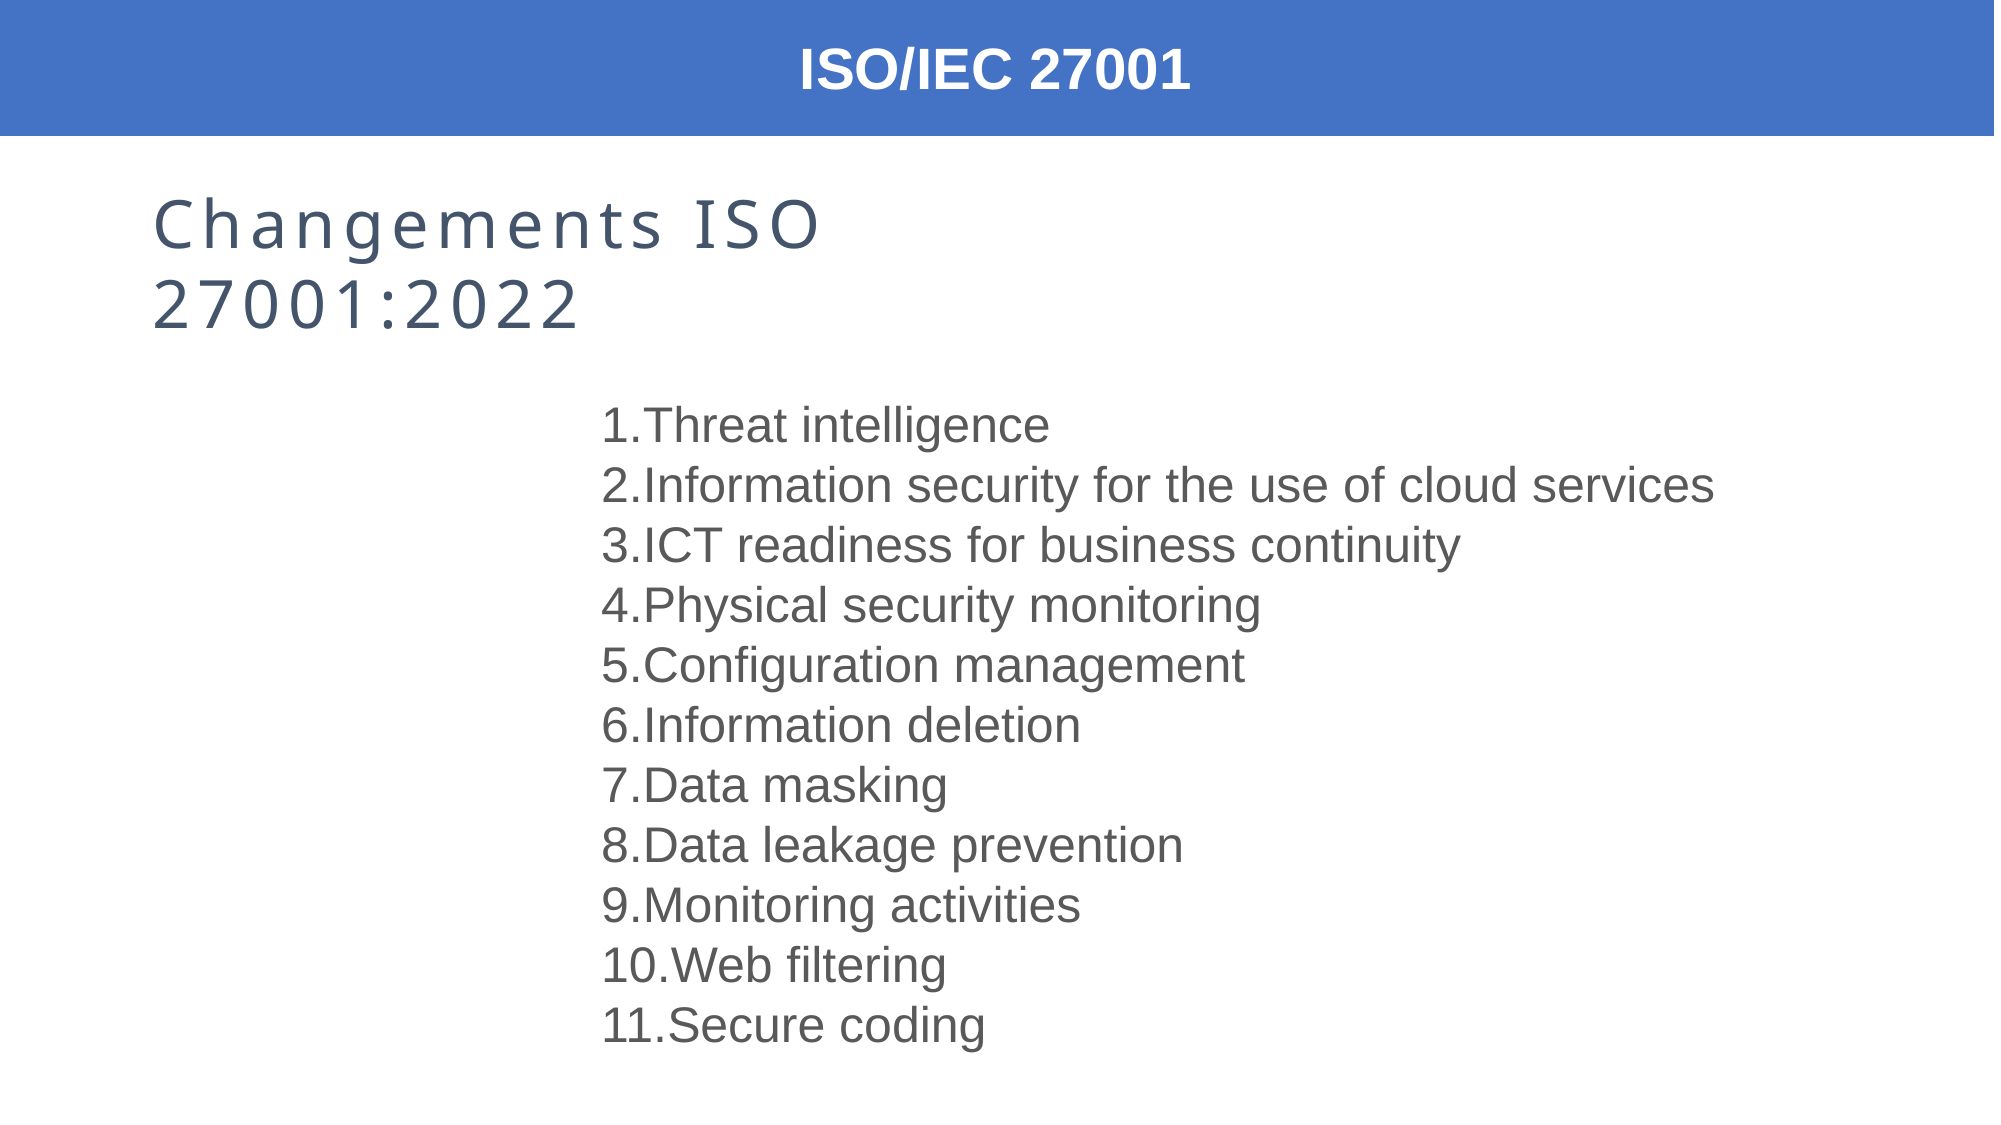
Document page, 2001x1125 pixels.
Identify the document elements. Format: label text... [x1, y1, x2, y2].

title Changements ISO 27001:2022 [1, 167, 1063, 356]
text_box Threat intelligence Information security for the use of cloud services ICT readiness for business continuity Physical security monitoring Configuration management Information deletion Data masking Data leakage prevention Monitoring activities Web filtering Secure coding [586, 385, 1768, 1061]
text_box ISO/IEC 27001 [0, 0, 1997, 139]
